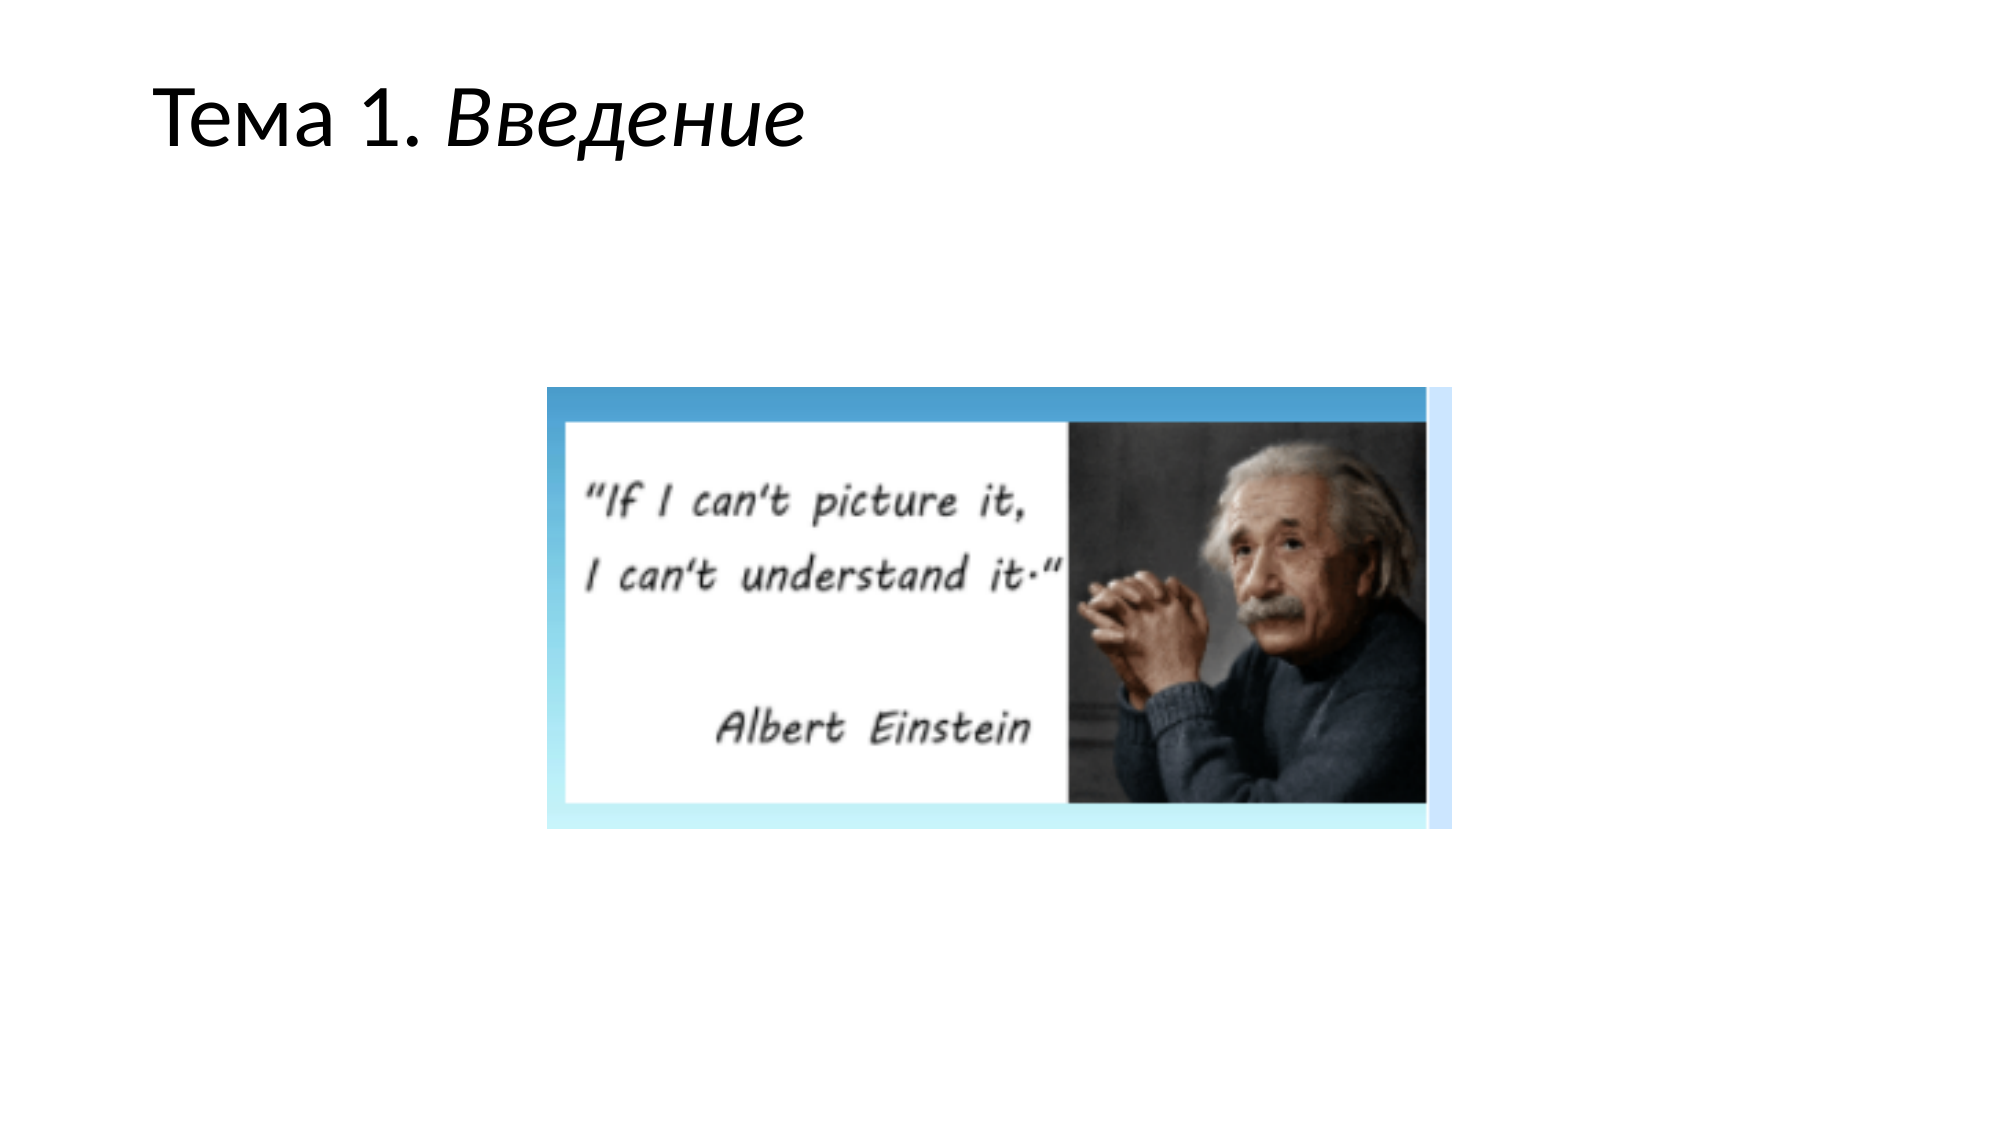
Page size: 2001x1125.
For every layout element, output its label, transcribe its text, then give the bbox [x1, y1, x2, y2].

title Тема 1. Введение [137, 59, 1863, 563]
picture [547, 387, 1453, 829]
